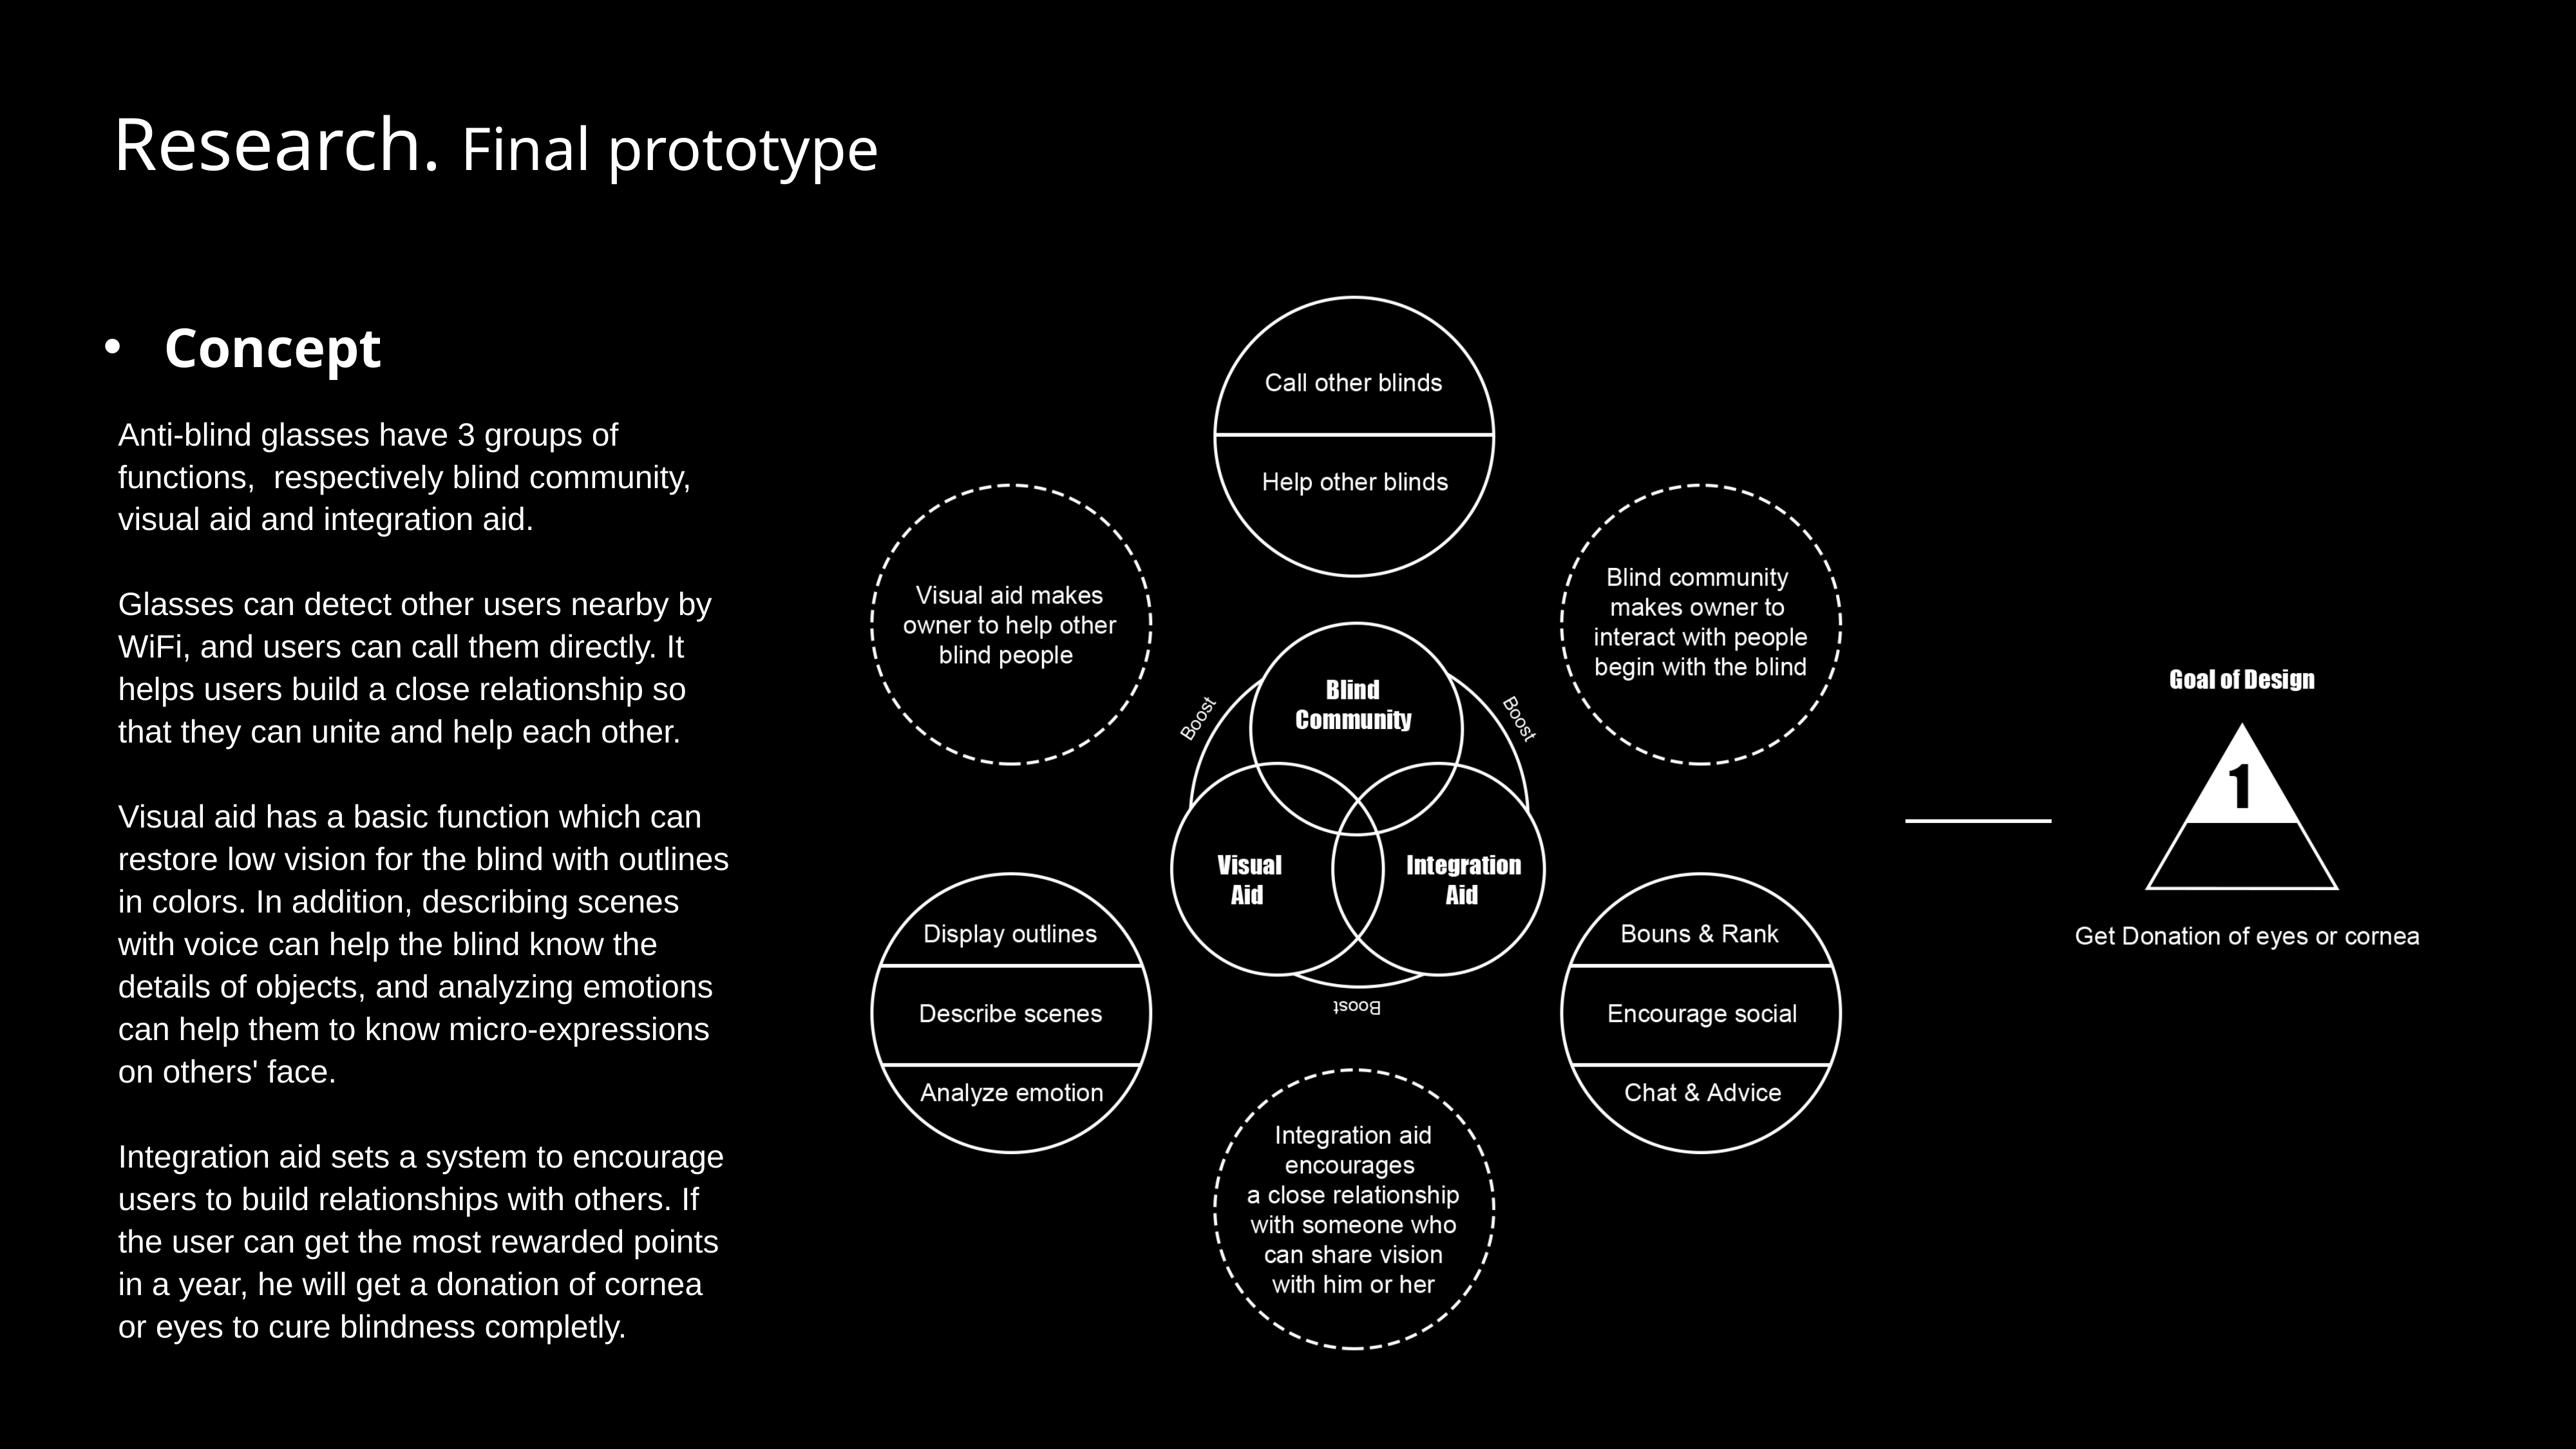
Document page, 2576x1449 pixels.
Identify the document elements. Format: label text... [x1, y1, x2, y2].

text_box Concept [95, 306, 391, 386]
text_box Research. Final prototype [102, 93, 2052, 190]
text_box Anti-blind glasses have 3 groups of functions, respectively blind community, visual aid and integration aid. Glasses can detect other users nearby by WiFi, and users can call them directly. It helps users build a close relationship so that they can unite and help each other. Visual aid has a basic function which can restore low vision for the blind with outlines in colors. In addition, describing scenes with voice can help the blind know the details of objects, and analyzing emotions can help them to know micro-expressions on others' face. Integration aid sets a system to encourage users to build relationships with others. If the user can get the most rewarded points in a year, he will get a donation of cornea or eyes to cure blindness completly. [110, 346, 405, 1407]
picture [405, 191, 2576, 1446]
